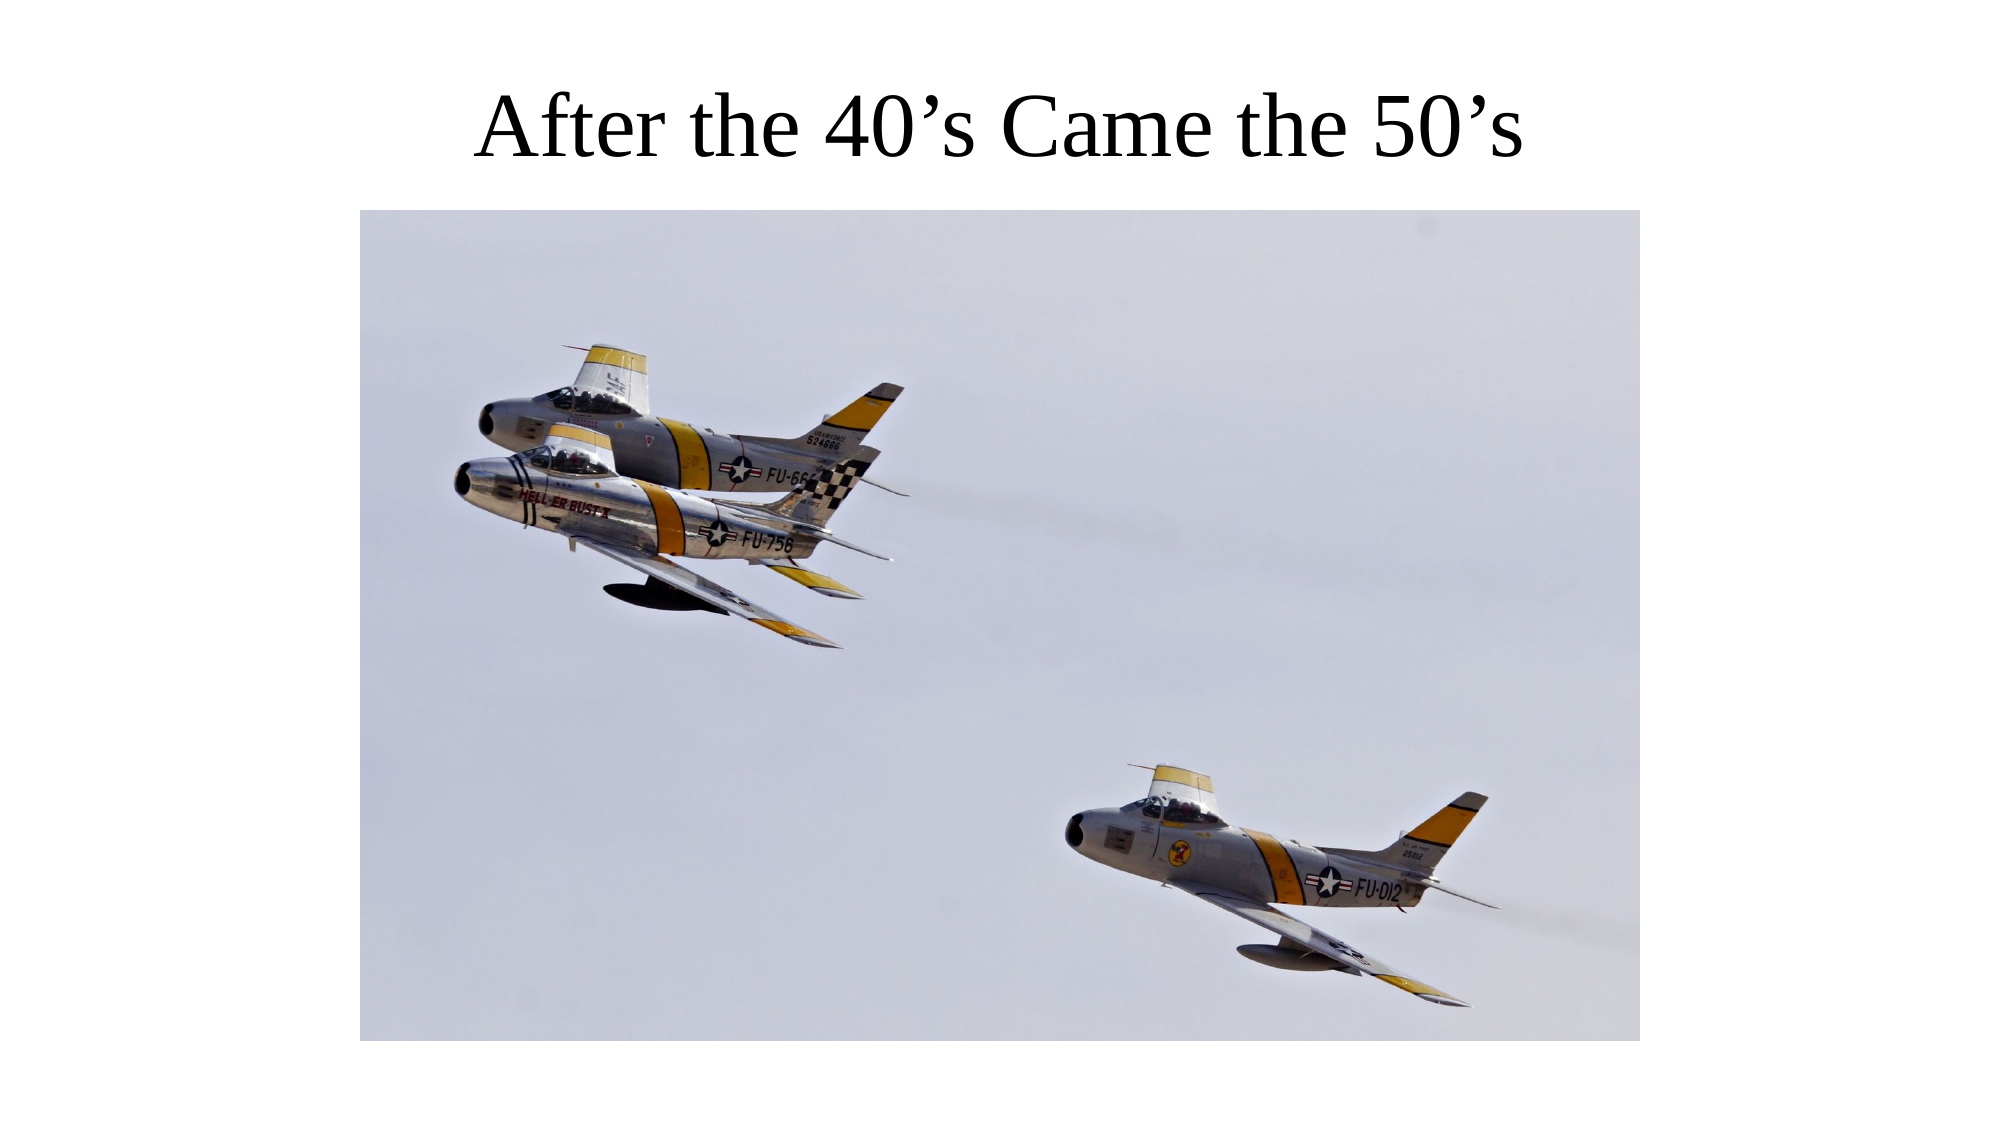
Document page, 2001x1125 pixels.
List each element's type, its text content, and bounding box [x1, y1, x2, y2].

picture [360, 210, 1640, 1041]
title After the 40’s Came the 50’s [137, 17, 1863, 236]
